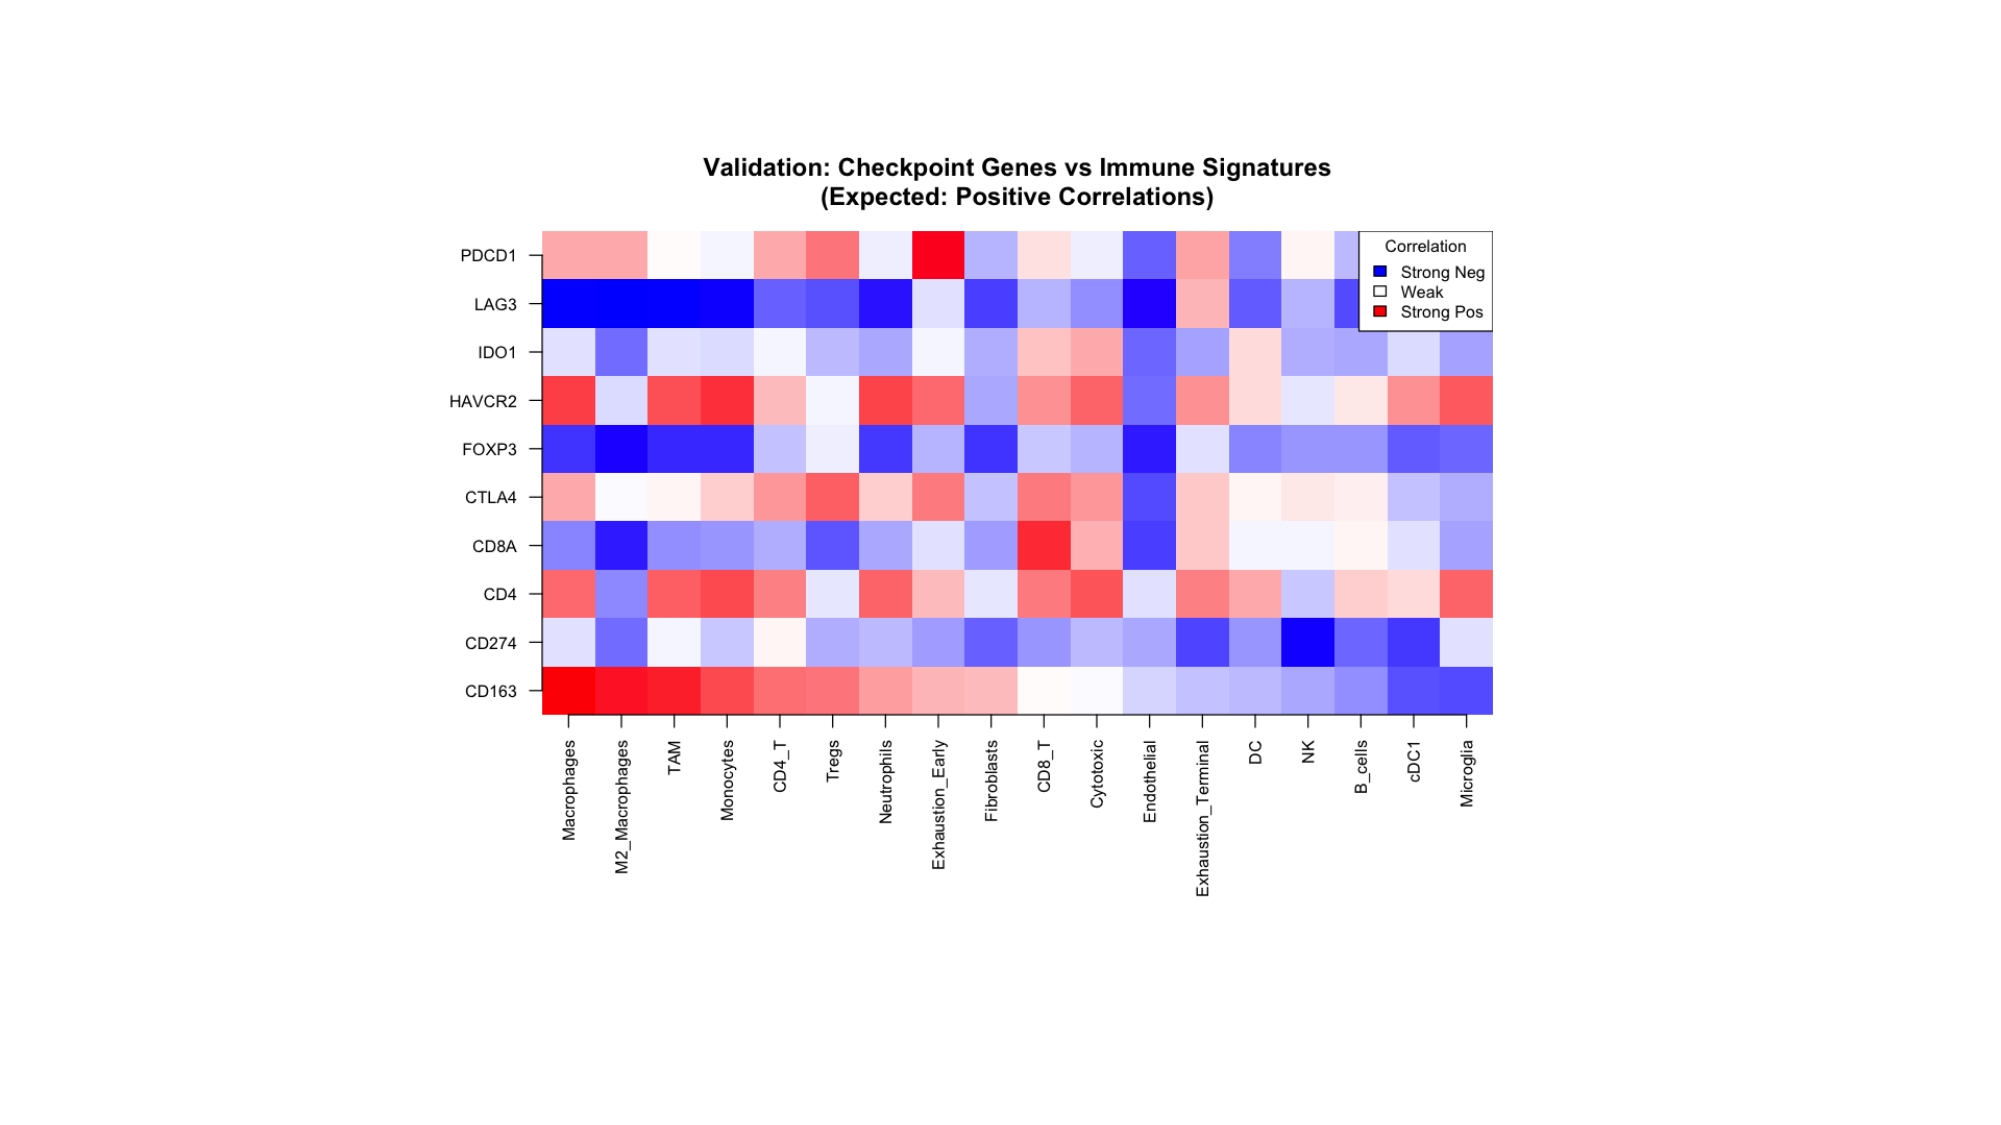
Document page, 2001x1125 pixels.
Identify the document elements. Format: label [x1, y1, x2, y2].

picture [292, 131, 1544, 966]
